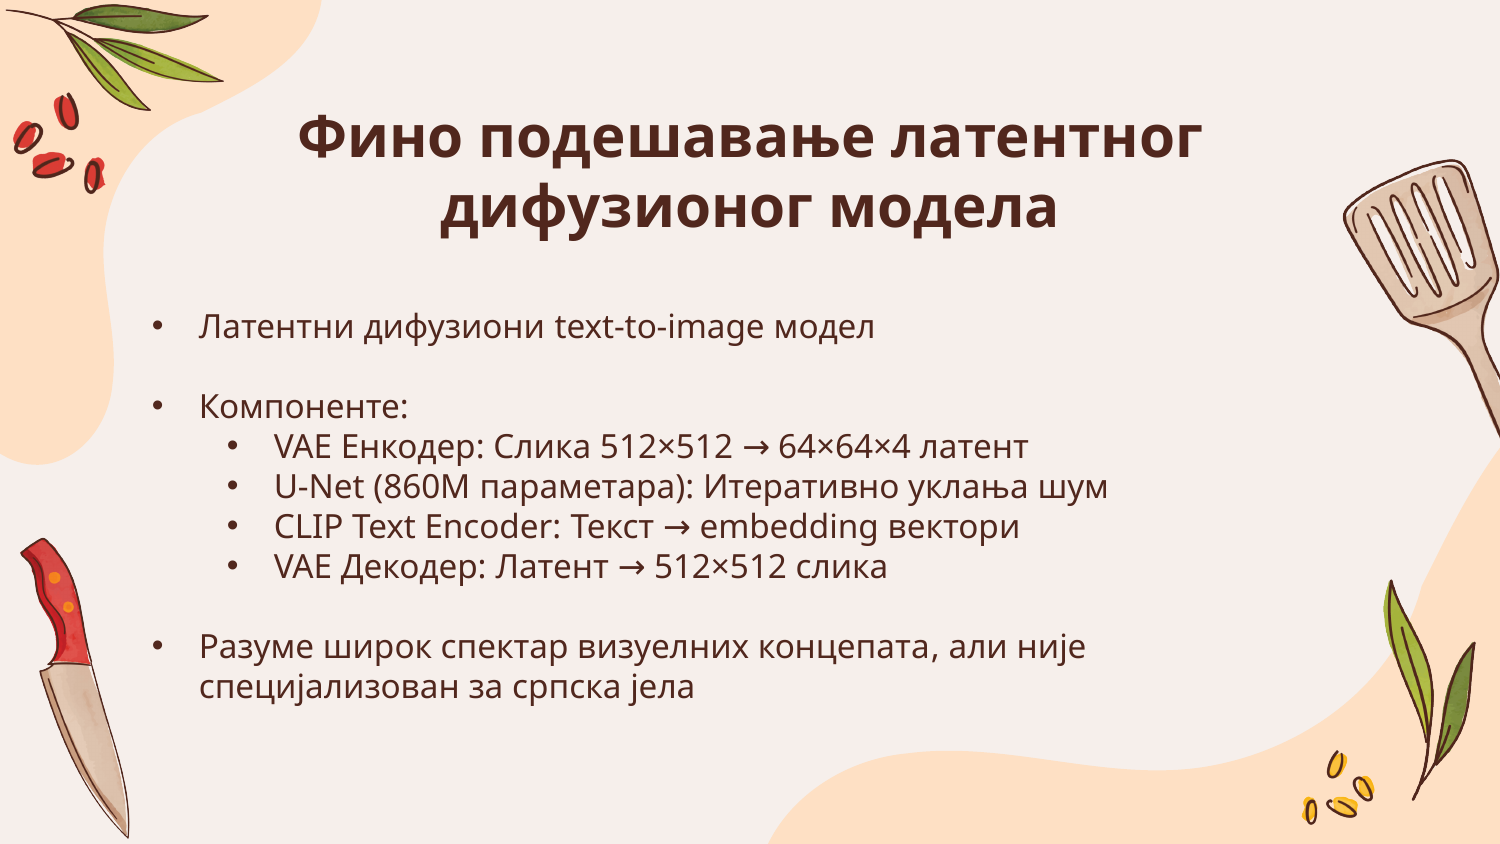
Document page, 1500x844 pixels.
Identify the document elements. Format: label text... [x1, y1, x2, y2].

subtitle Латентни дифузиони text-to-image модел Компоненте: VAE Енкодер: Слика 512×512 → 64×64×4 латент U-Net (860M параметара): Итеративно уклања шум CLIP Text Encoder: Текст → embedding вектори VAE Декодер: Латент → 512×512 слика Разуме широк спектар визуелних концепата, али није специјализован за српска јела [136, 290, 1364, 734]
subtitle Фино подешавање латентног дифузионог модела [0, 84, 1500, 218]
picture [1286, 748, 1381, 843]
picture [0, 533, 165, 844]
picture [1328, 218, 1500, 801]
picture [6, 0, 226, 84]
